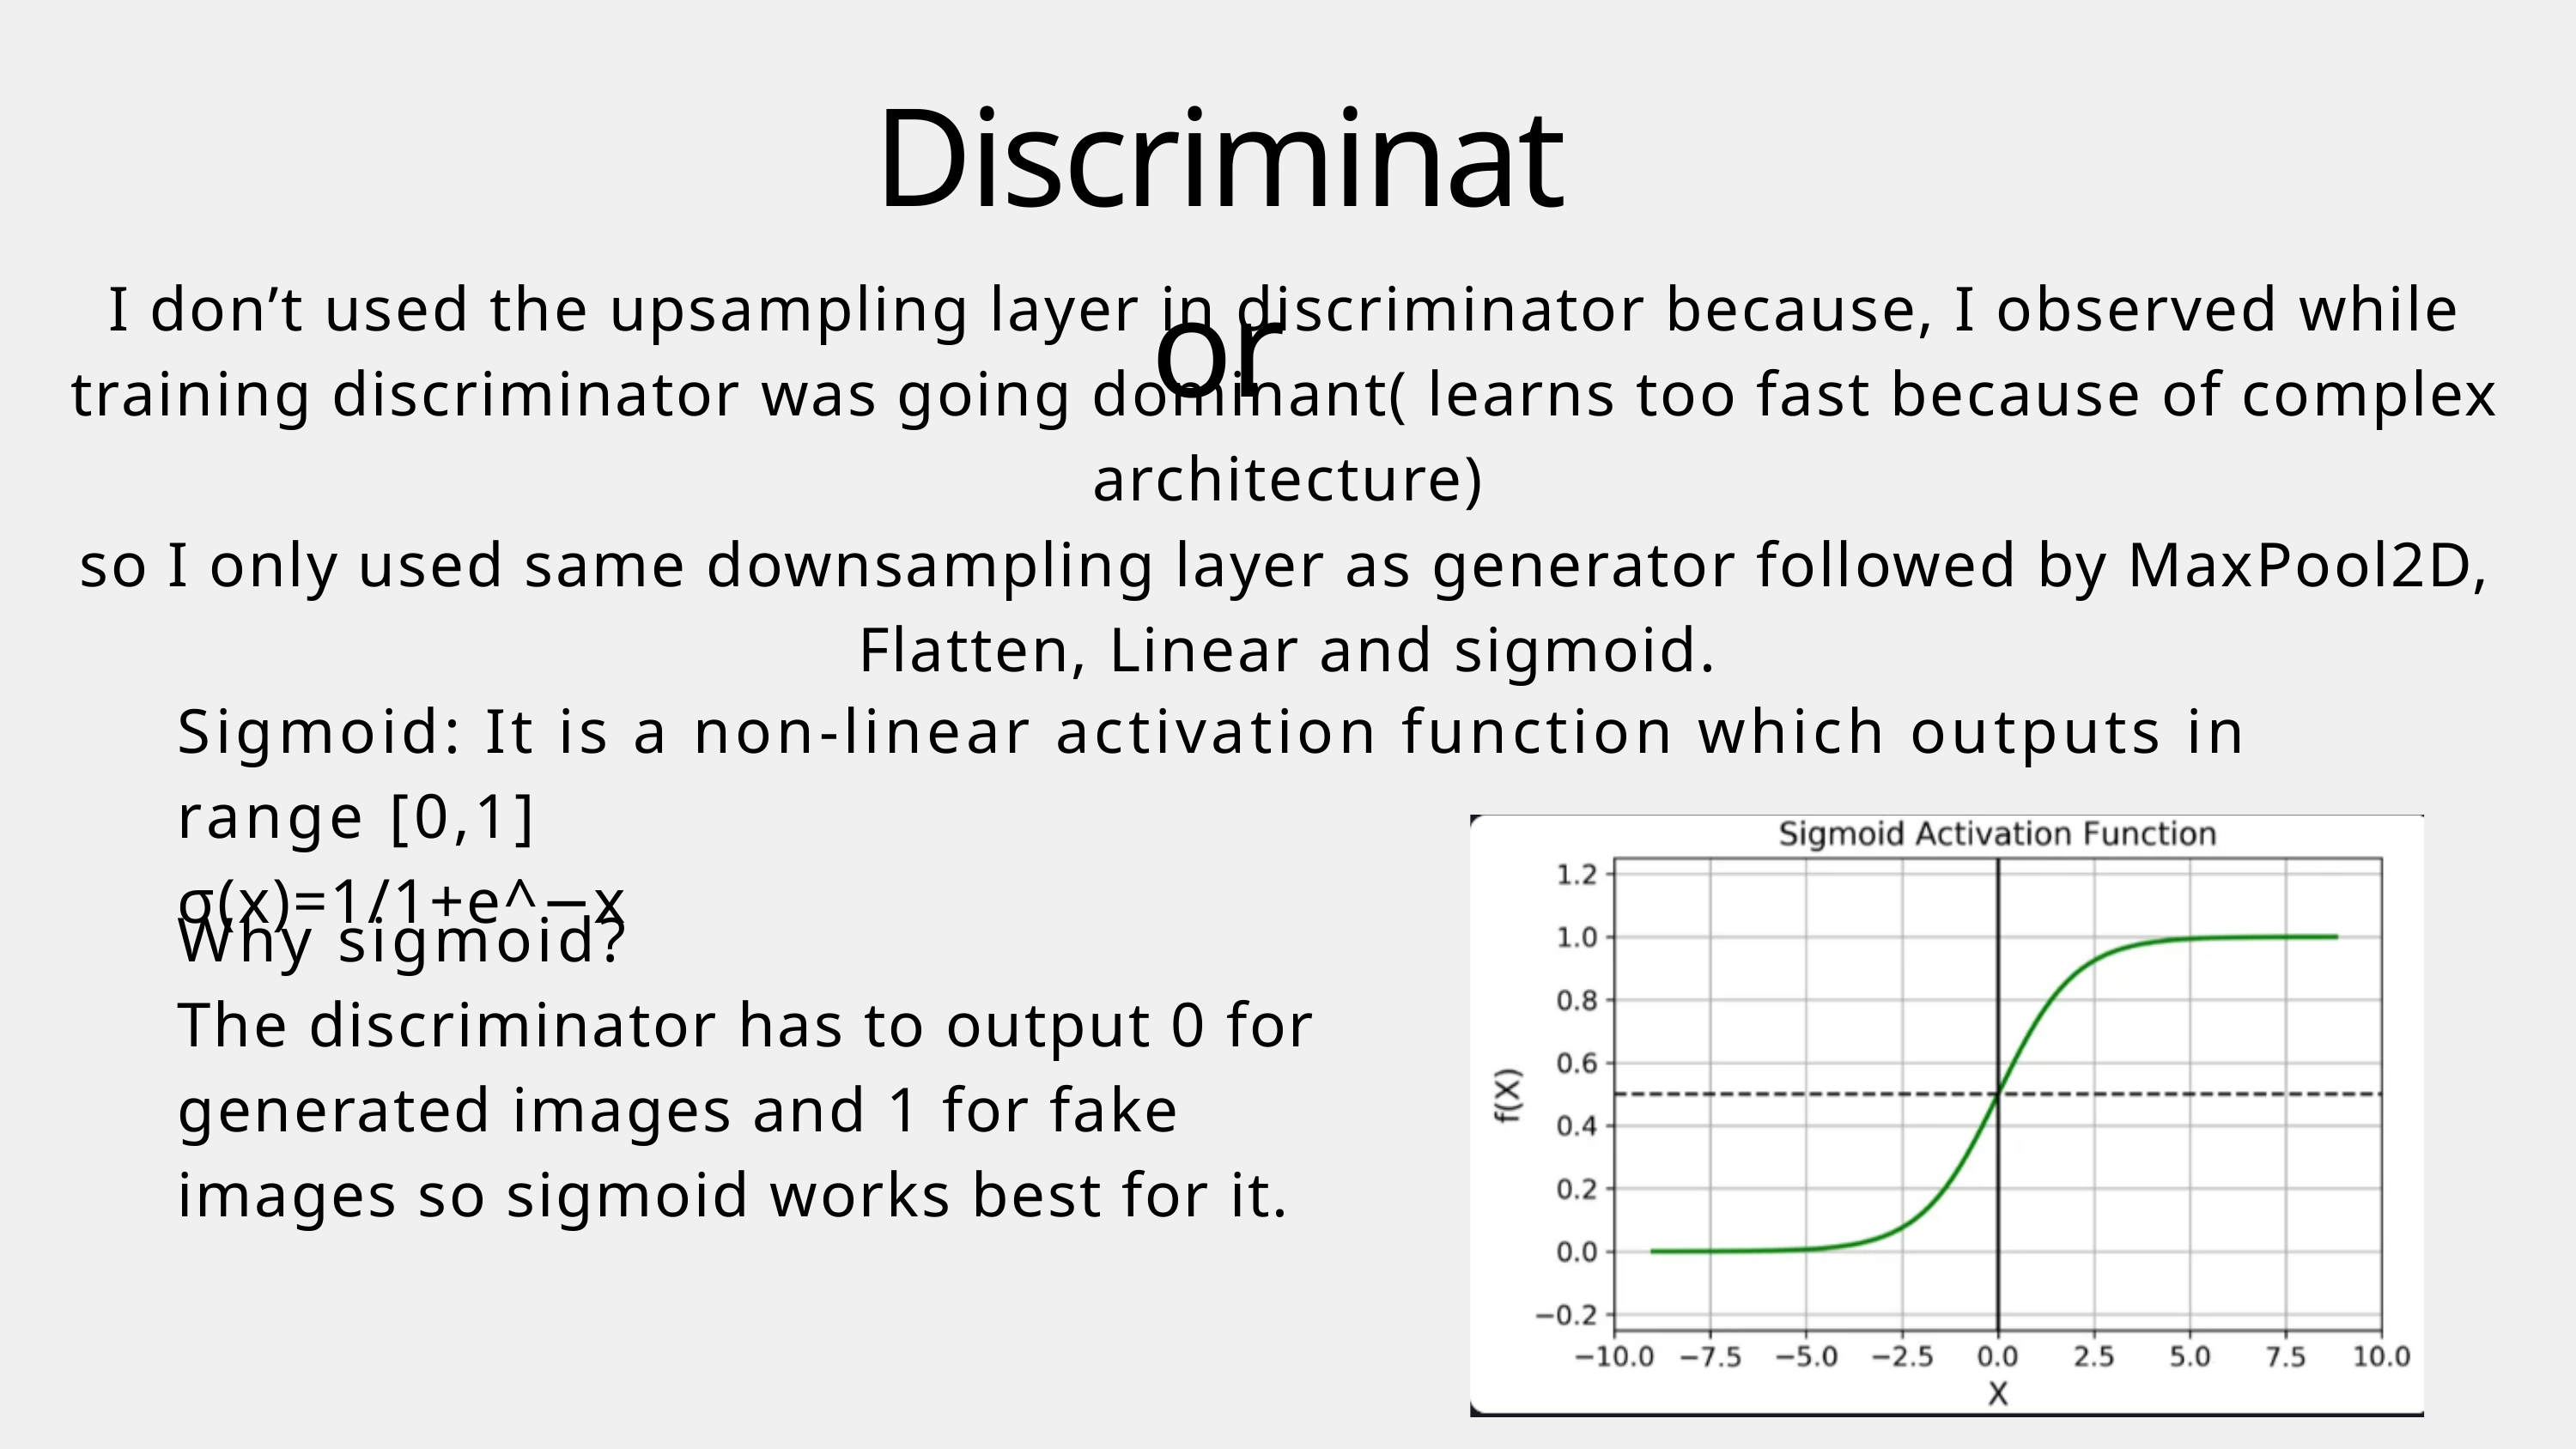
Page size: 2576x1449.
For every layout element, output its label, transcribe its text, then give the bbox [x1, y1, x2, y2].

text_box [1470, 936, 2425, 1417]
text_box Sigmoid: It is a non-linear activation function which outputs in range [0,1] σ(x)=1/1+e^−x​ [177, 680, 2425, 936]
text_box I don’t used the upsampling layer in discriminator because, I observed while training discriminator was going dominant( learns too fast because of complex architecture) so I only used same downsampling layer as generator followed by MaxPool2D, Flatten, Linear and sigmoid. [0, 258, 2576, 684]
text_box Why sigmoid? The discriminator has to output 0 for generated images and 1 for fake images so sigmoid works best for it. [177, 888, 1383, 1229]
text_box Discriminator [841, 43, 1596, 258]
